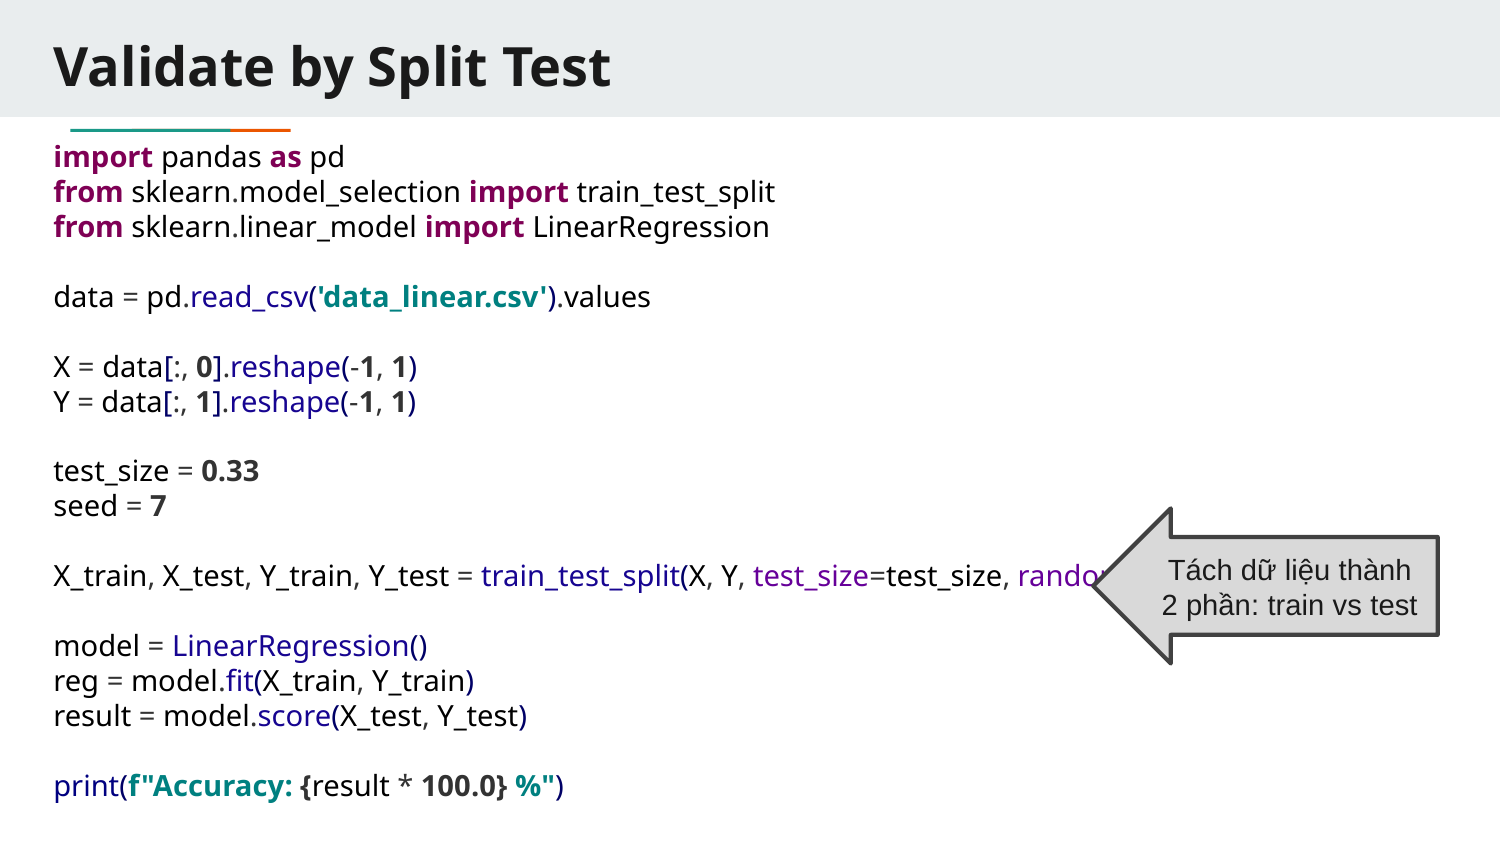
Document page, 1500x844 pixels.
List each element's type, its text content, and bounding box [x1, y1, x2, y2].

text_box import pandas as pd from sklearn.model_selection import train_test_split from sklearn.linear_model import LinearRegression data = pd.read_csv('data_linear.csv').values X = data[:, 0].reshape(-1, 1) Y = data[:, 1].reshape(-1, 1) test_size = 0.33 seed = 7 X_train, X_test, Y_train, Y_test = train_test_split(X, Y, test_size=test_size, random_state=seed) model = LinearRegression() reg = model.fit(X_train, Y_train) result = model.score(X_test, Y_test) print(f"Accuracy: {result * 100.0} %") [38, 130, 1341, 810]
title Validate by Split Test [38, 17, 1467, 106]
text_box Tách dữ liệu thành 2 phần: train vs test [1091, 506, 1440, 666]
